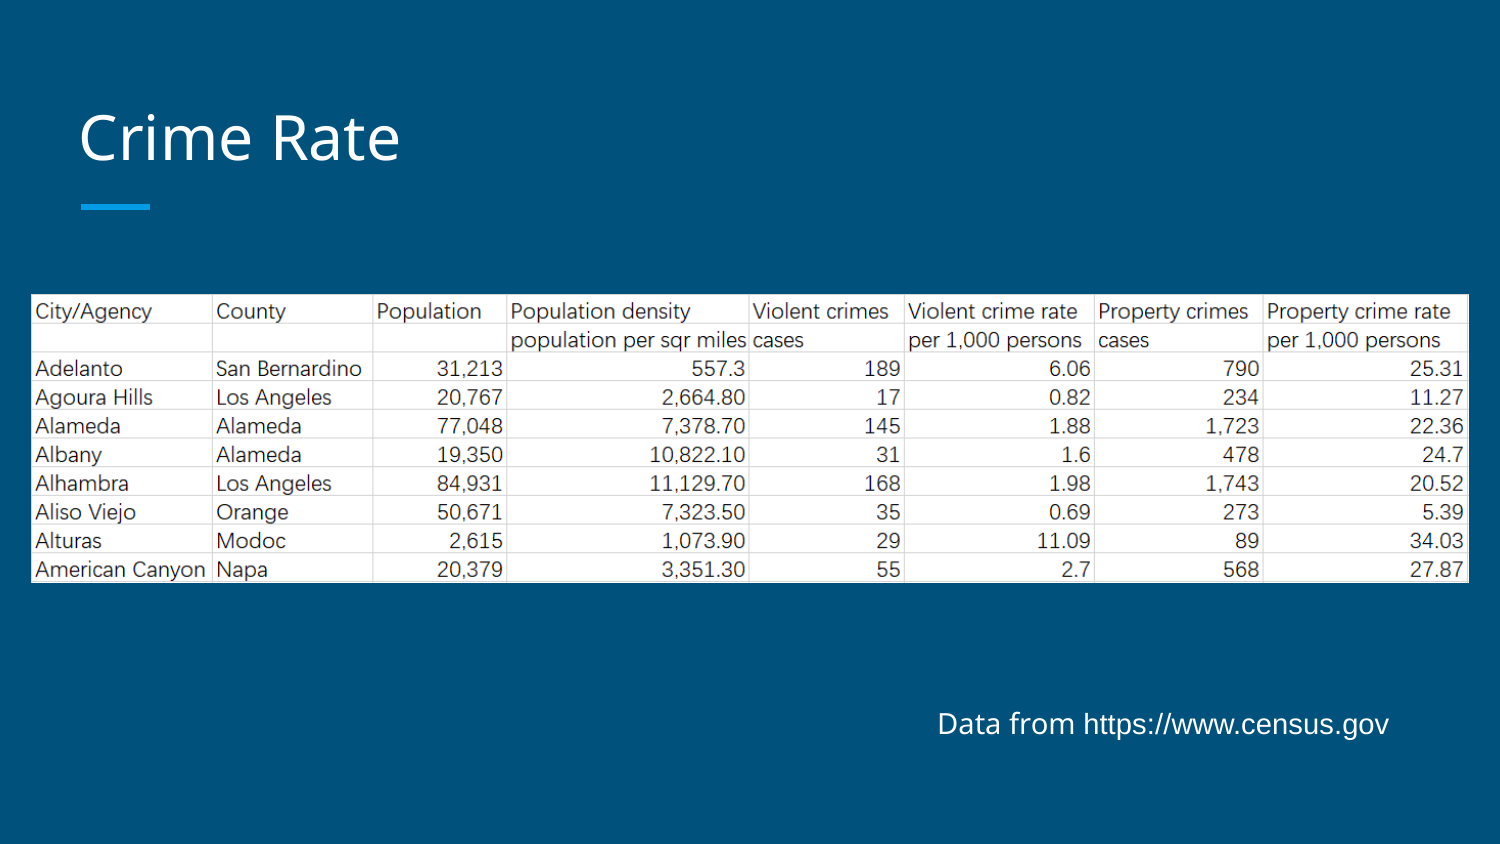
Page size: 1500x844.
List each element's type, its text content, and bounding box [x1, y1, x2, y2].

title Crime Rate [63, 75, 1437, 188]
picture [32, 295, 1468, 582]
text_box Data from https://www.census.gov [922, 690, 1469, 755]
